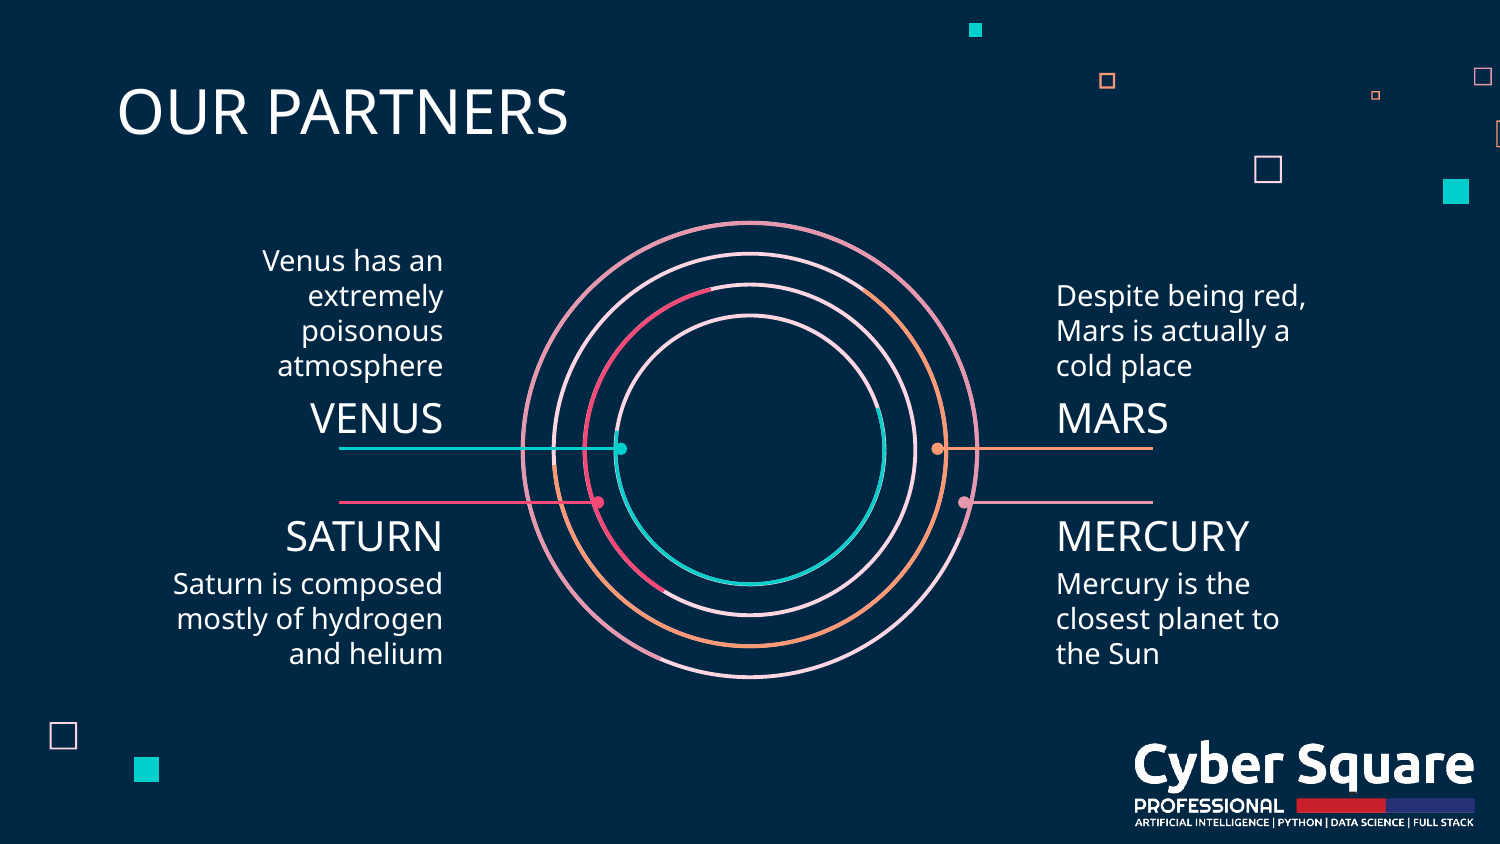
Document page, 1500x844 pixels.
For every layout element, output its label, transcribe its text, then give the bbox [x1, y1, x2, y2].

title OUR PARTNERS [101, 67, 878, 163]
text_box [594, 509, 666, 593]
text_box [551, 458, 557, 465]
subtitle Saturn is composed mostly of hydrogen and helium [150, 550, 459, 656]
text_box [614, 407, 886, 586]
text_box [663, 282, 918, 618]
text_box [614, 313, 880, 434]
text_box [582, 287, 712, 447]
title VENUS [150, 398, 459, 469]
text_box [551, 251, 865, 447]
title MARS [1040, 377, 1350, 469]
picture [1096, 734, 1500, 837]
subtitle Despite being red, Mars is actually a cold place [1040, 291, 1350, 377]
text_box [521, 458, 531, 501]
text_box [861, 288, 949, 447]
title MERCURY [1040, 469, 1350, 576]
subtitle Venus has an extremely poisonous atmosphere [144, 291, 459, 398]
text_box [660, 538, 962, 680]
text_box [560, 458, 949, 649]
text_box [583, 458, 594, 501]
text_box [552, 464, 563, 501]
title SATURN [150, 469, 459, 550]
text_box [970, 458, 980, 501]
text_box [957, 510, 972, 539]
subtitle Mercury is the closest planet to the Sun [1040, 550, 1313, 656]
text_box [520, 220, 980, 447]
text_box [339, 503, 599, 508]
text_box [528, 510, 662, 661]
